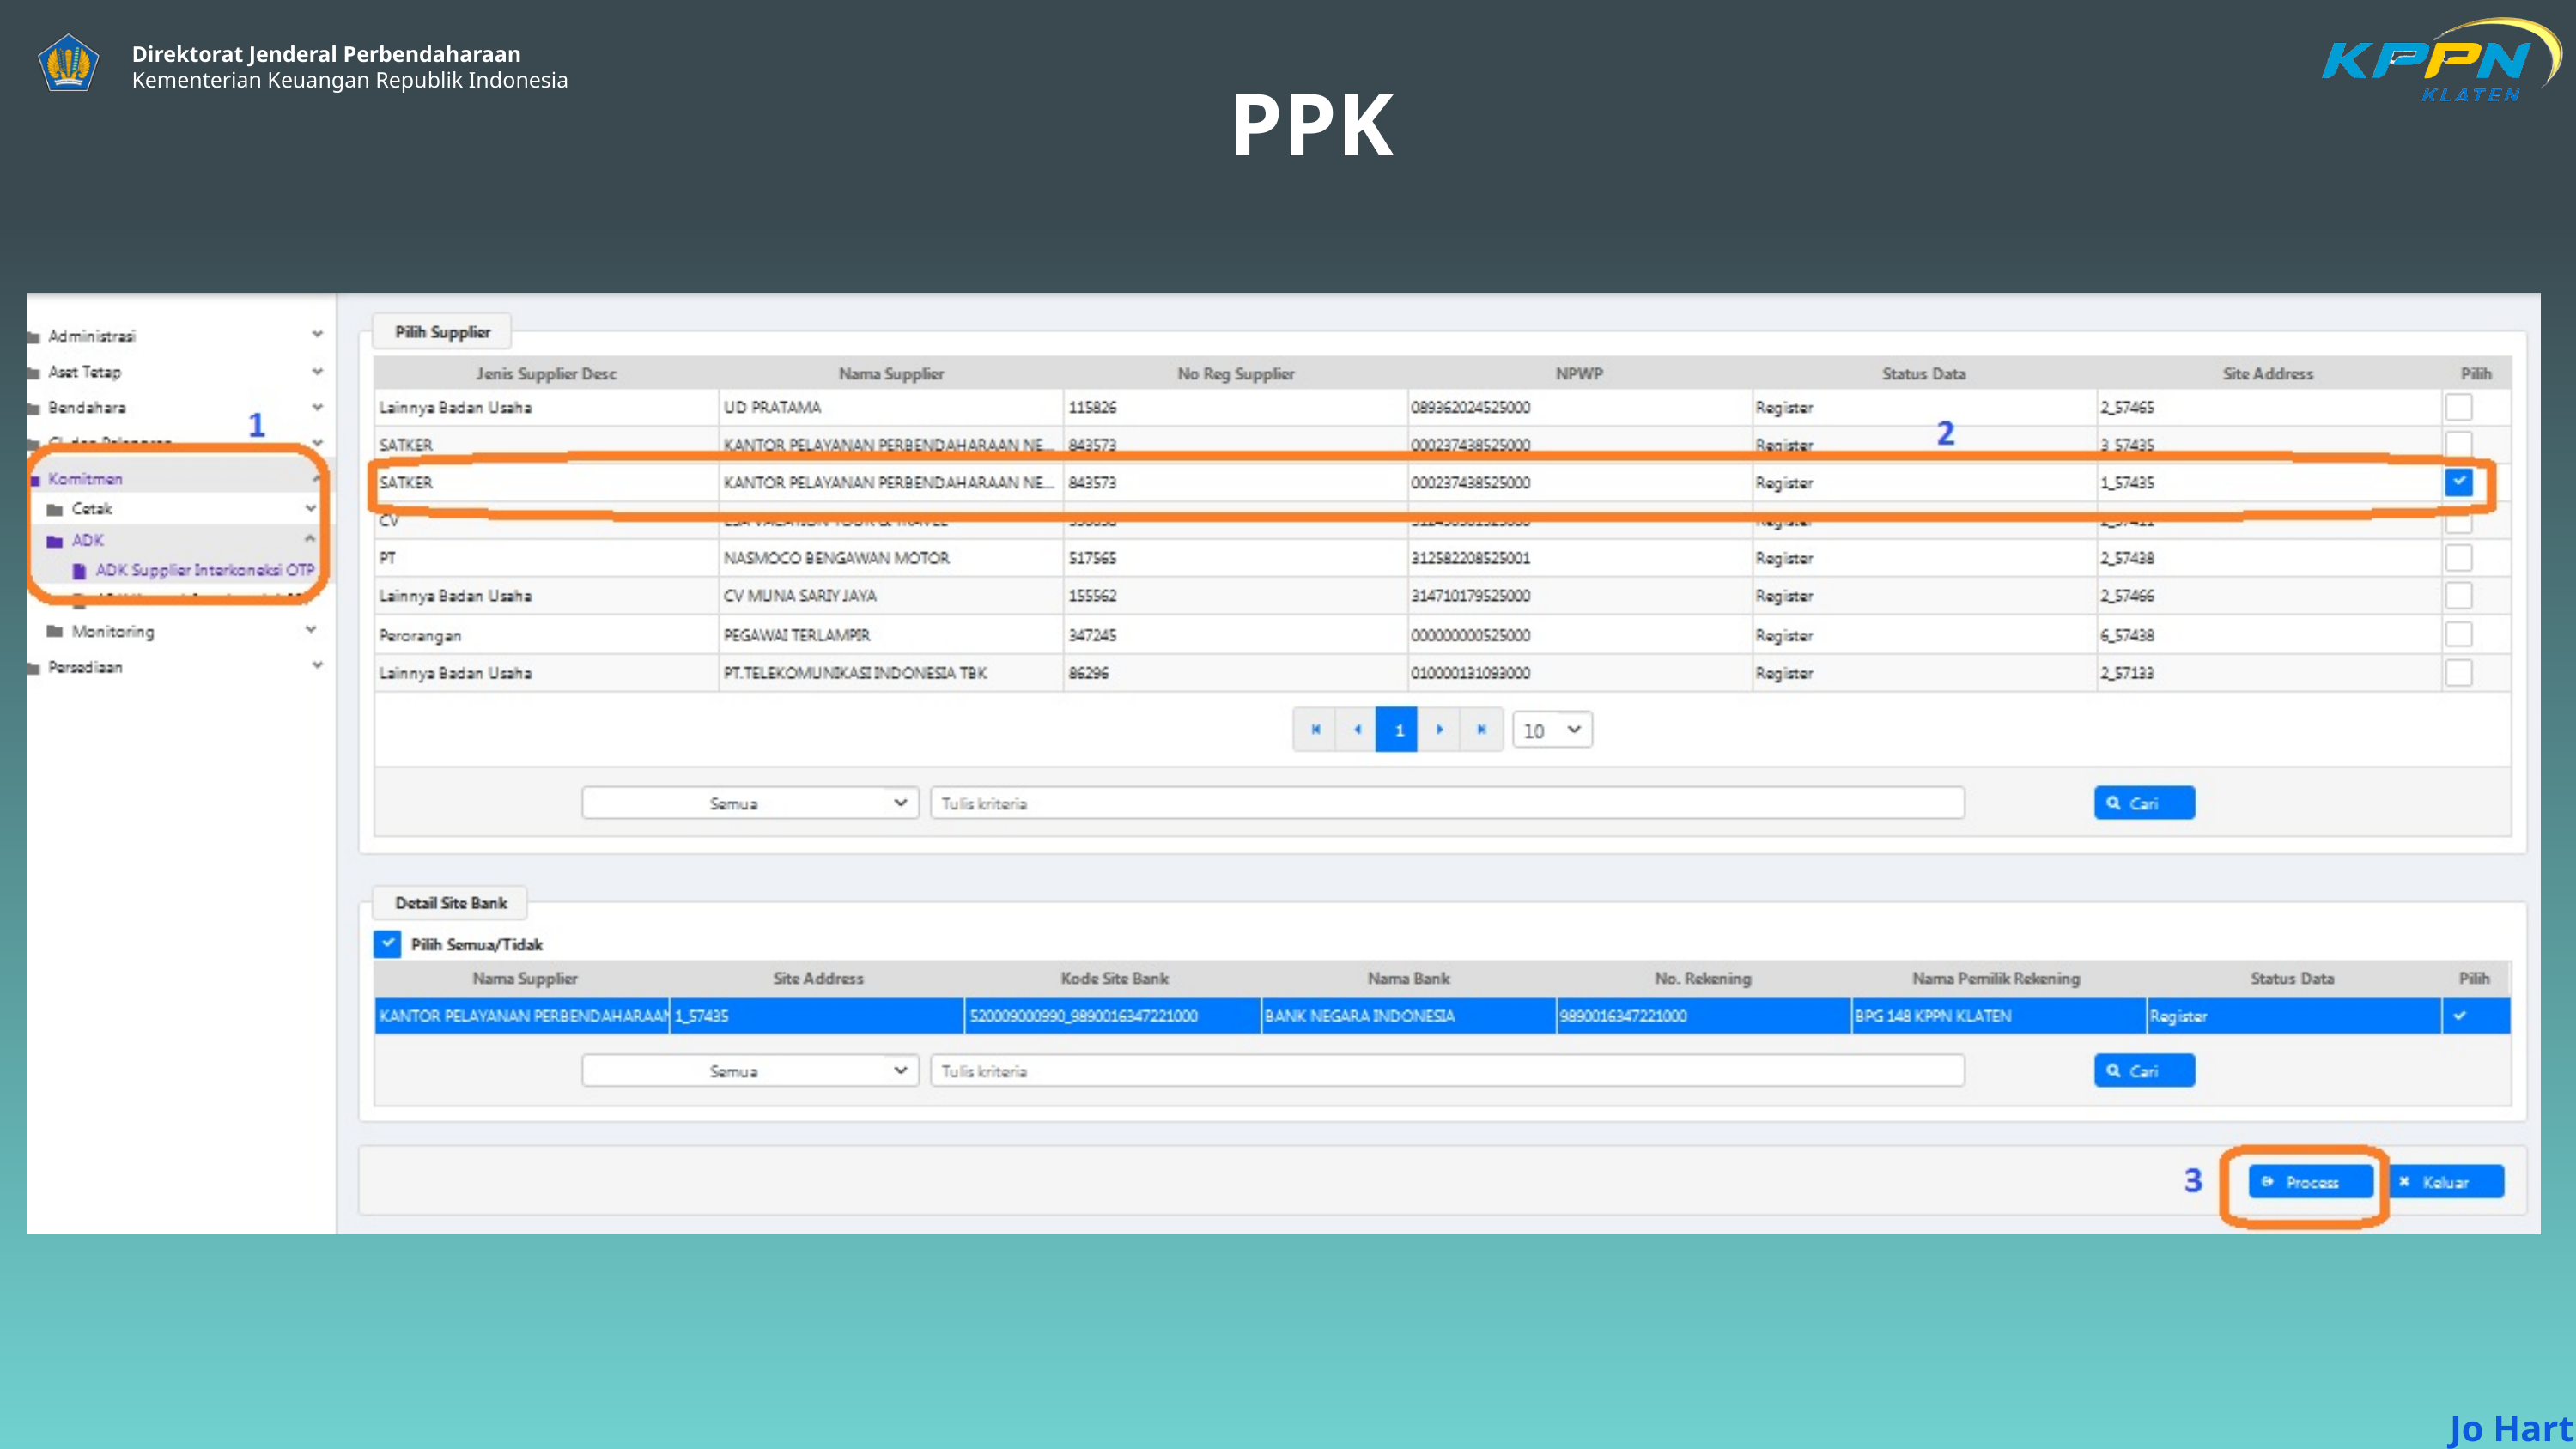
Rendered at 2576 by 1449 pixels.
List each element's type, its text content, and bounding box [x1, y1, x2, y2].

text_box PPK [1194, 57, 1429, 186]
picture [37, 33, 106, 92]
picture [2272, 0, 2576, 110]
picture [27, 293, 2541, 1234]
